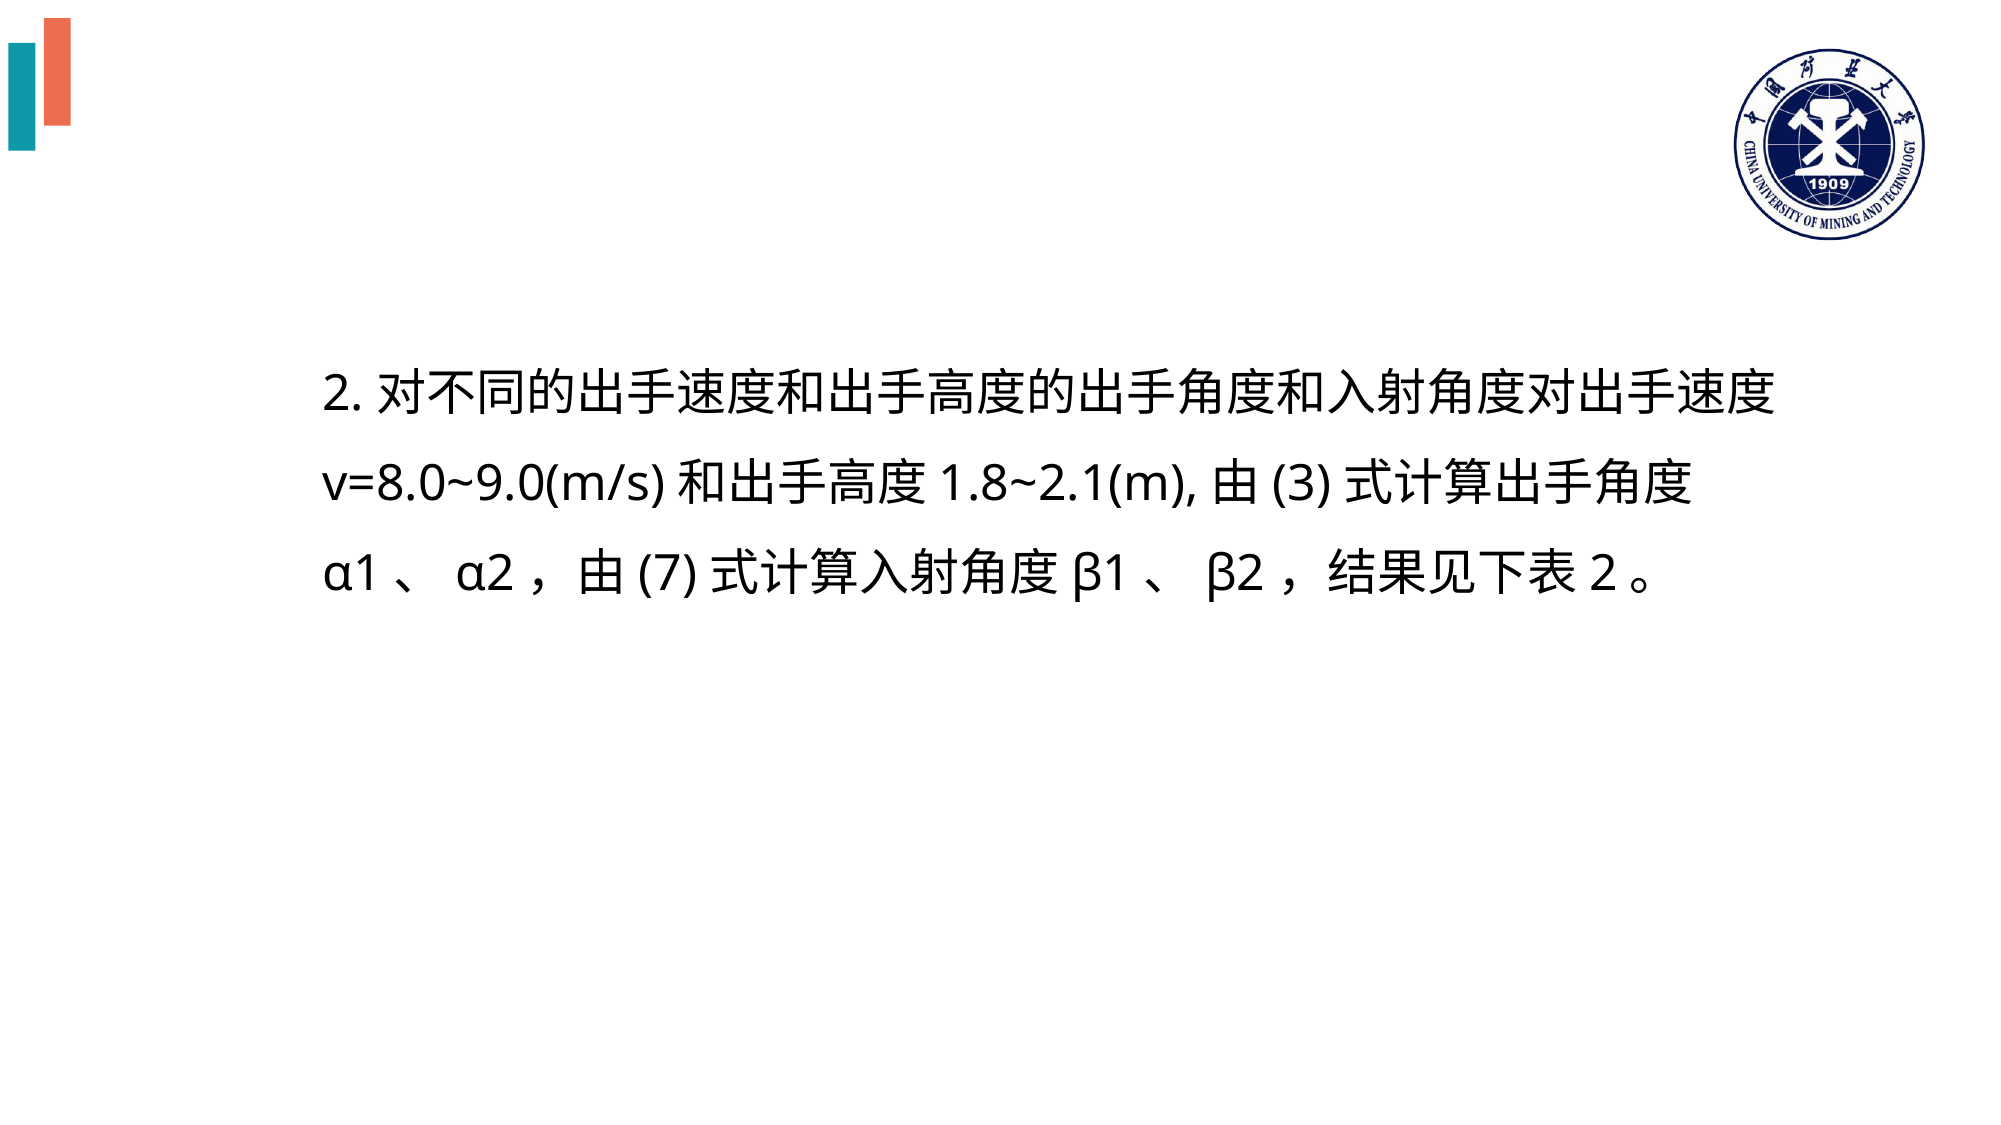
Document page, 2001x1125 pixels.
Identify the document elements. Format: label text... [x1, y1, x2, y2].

text_box [43, 17, 72, 127]
text_box [7, 42, 36, 152]
picture [1706, 19, 1959, 272]
text_box 2.对不同的出手速度和出手高度的出手角度和入射角度对出手速度v=8.0~9.0(m/s)和出手高度1.8~2.1(m),由(3)式计算出手角度α1、α2，由(7)式计算入射角度β1、β2，结果见下表2。 [307, 323, 1825, 668]
